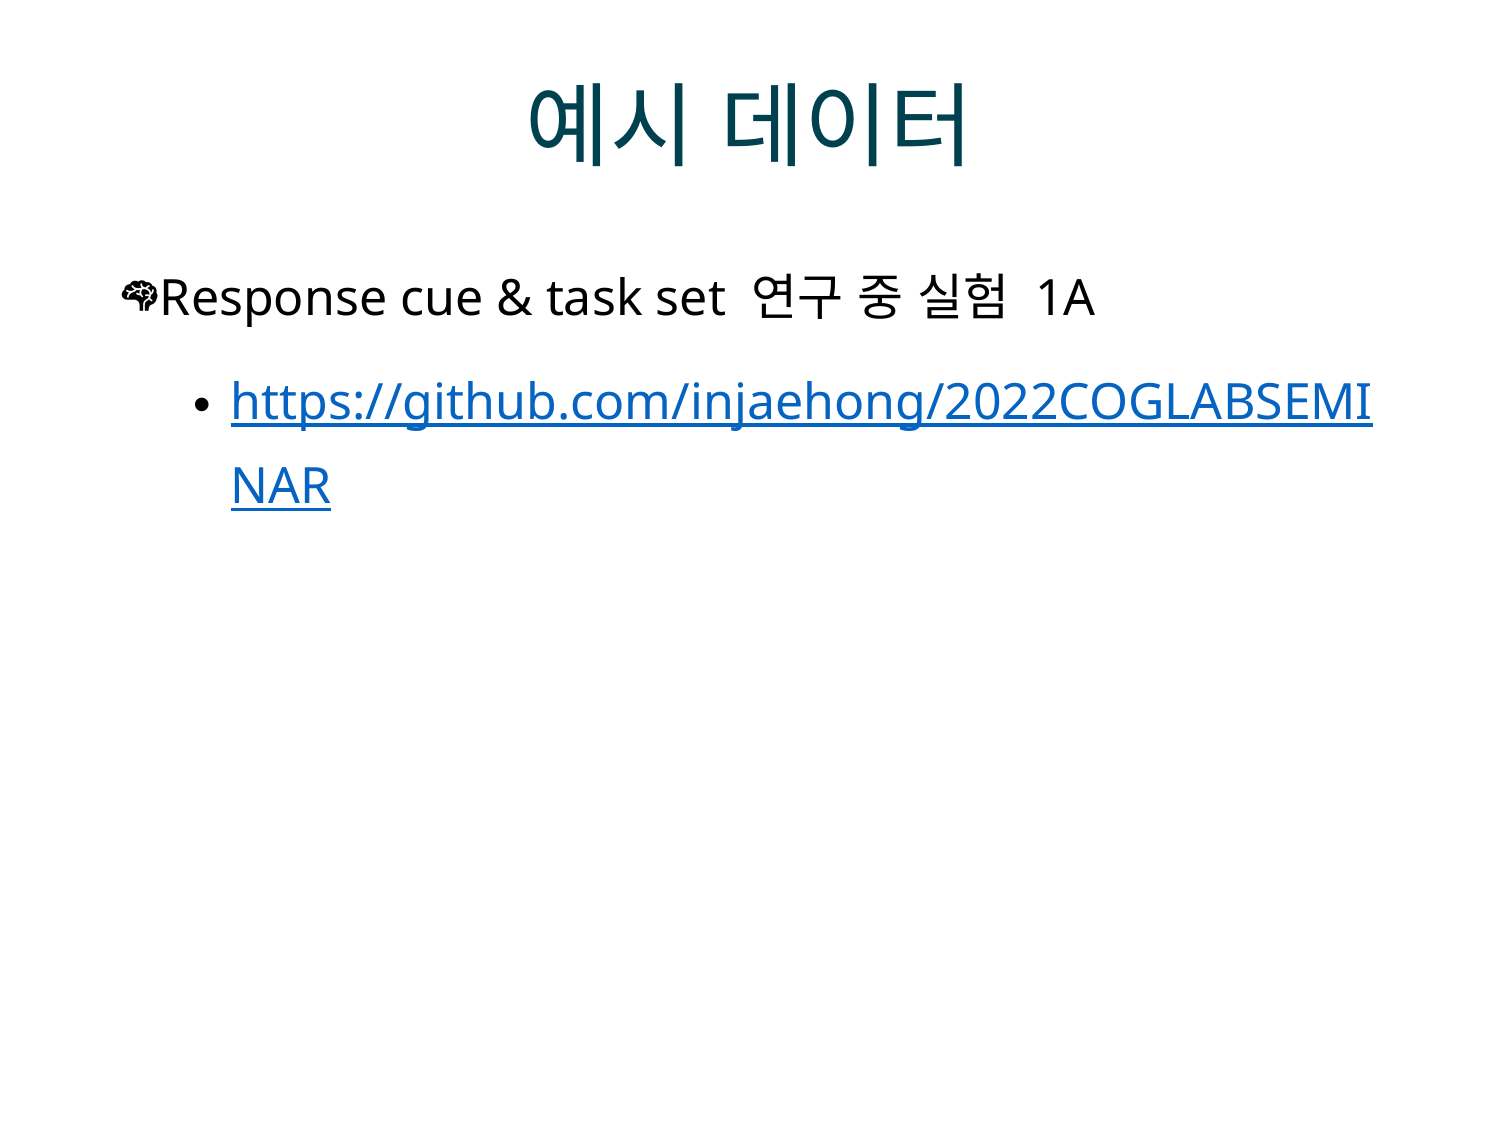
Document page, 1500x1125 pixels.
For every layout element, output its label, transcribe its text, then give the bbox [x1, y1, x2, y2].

title 예시 데이터 [103, 59, 1397, 200]
picture [118, 274, 161, 317]
list Response cue & task set 연구 중 실험 1A https://github.com/injaehong/2022COGLABSEMINAR [103, 227, 1397, 1065]
